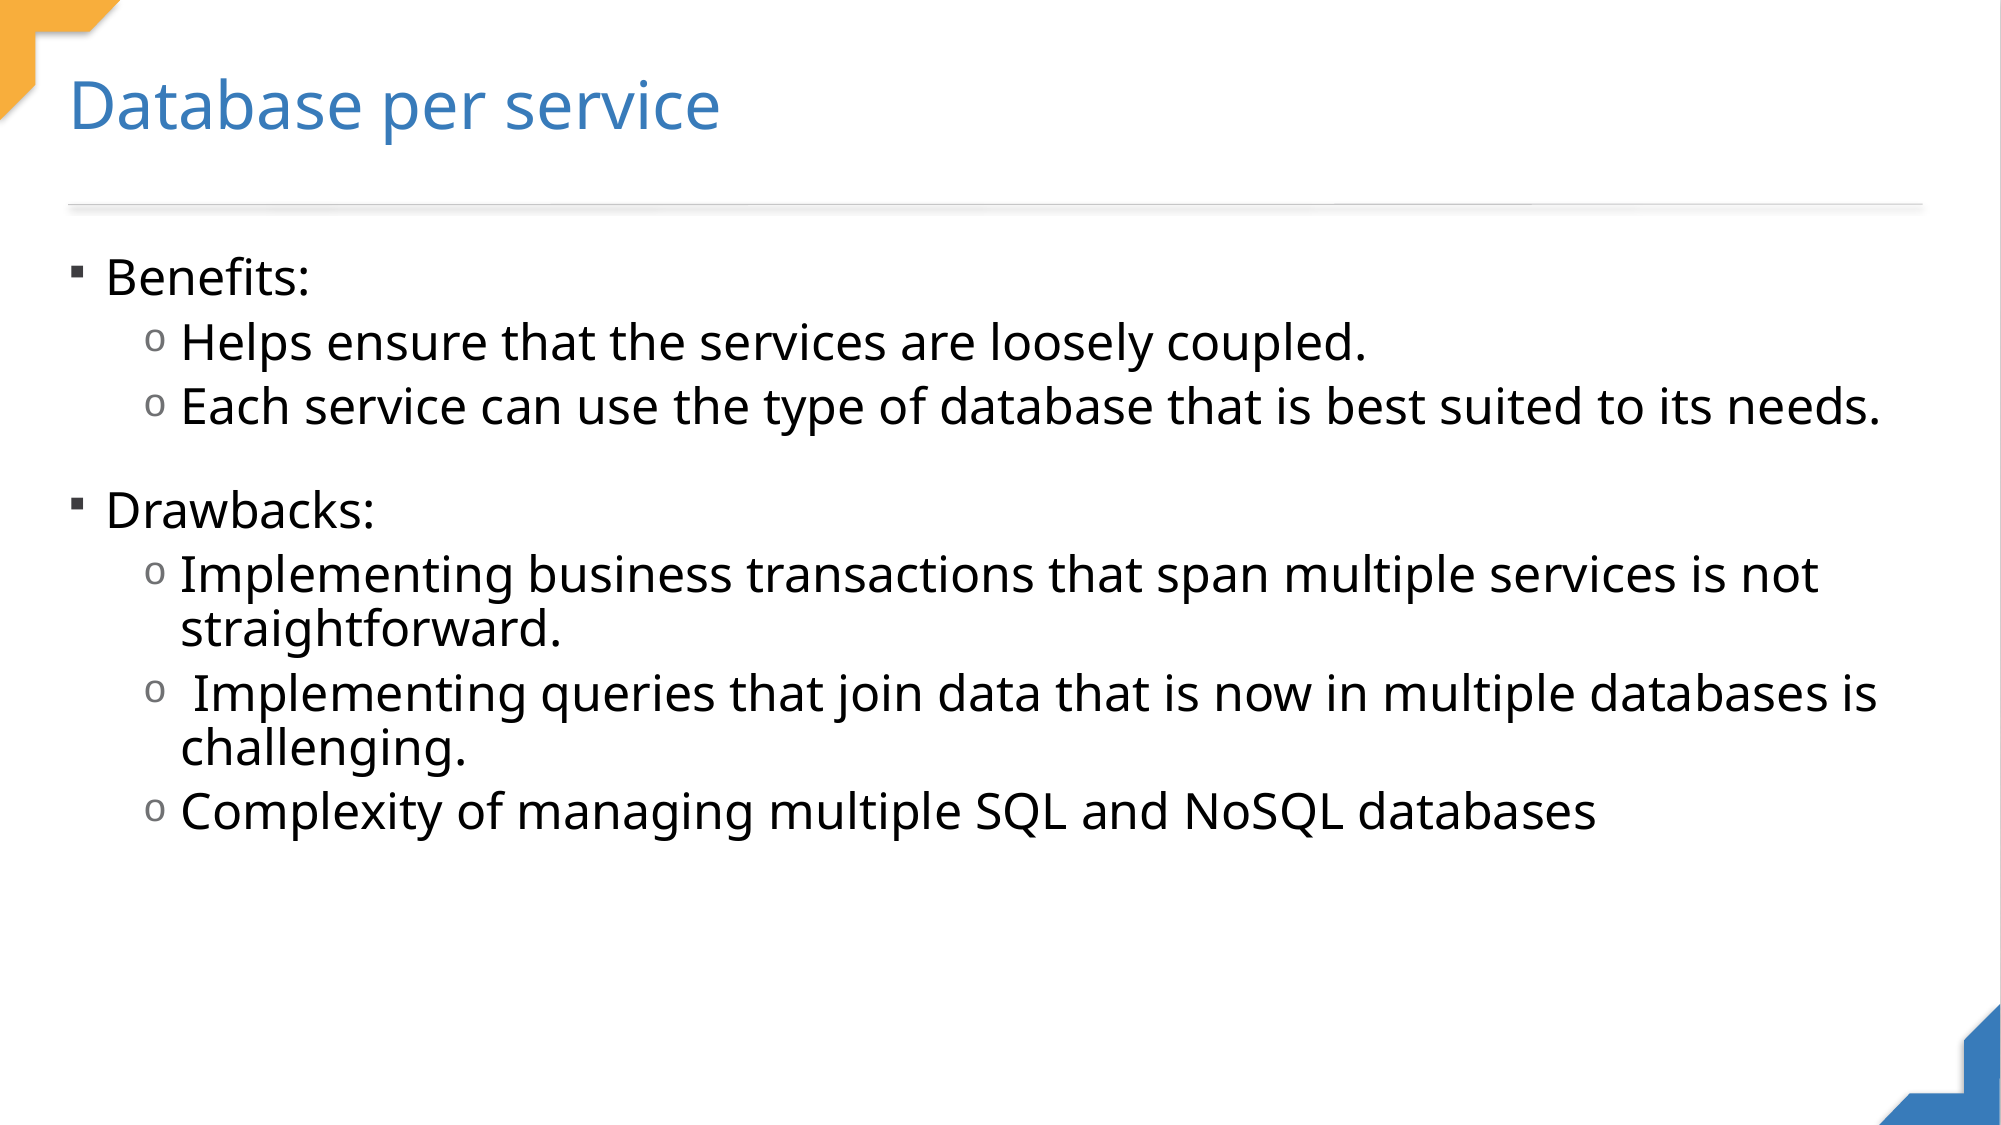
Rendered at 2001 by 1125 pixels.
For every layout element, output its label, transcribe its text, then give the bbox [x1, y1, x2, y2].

list Database per service [53, 49, 1947, 178]
list Benefits: Helps ensure that the services are loosely coupled. Each service can use the type of database that is best suited to its needs. Drawbacks: Implementing business transactions that span multiple services is not straightforward. Implementing queries that join data that is now in multiple databases is challenging. Complexity of managing multiple SQL and NoSQL databases [53, 245, 1946, 1063]
